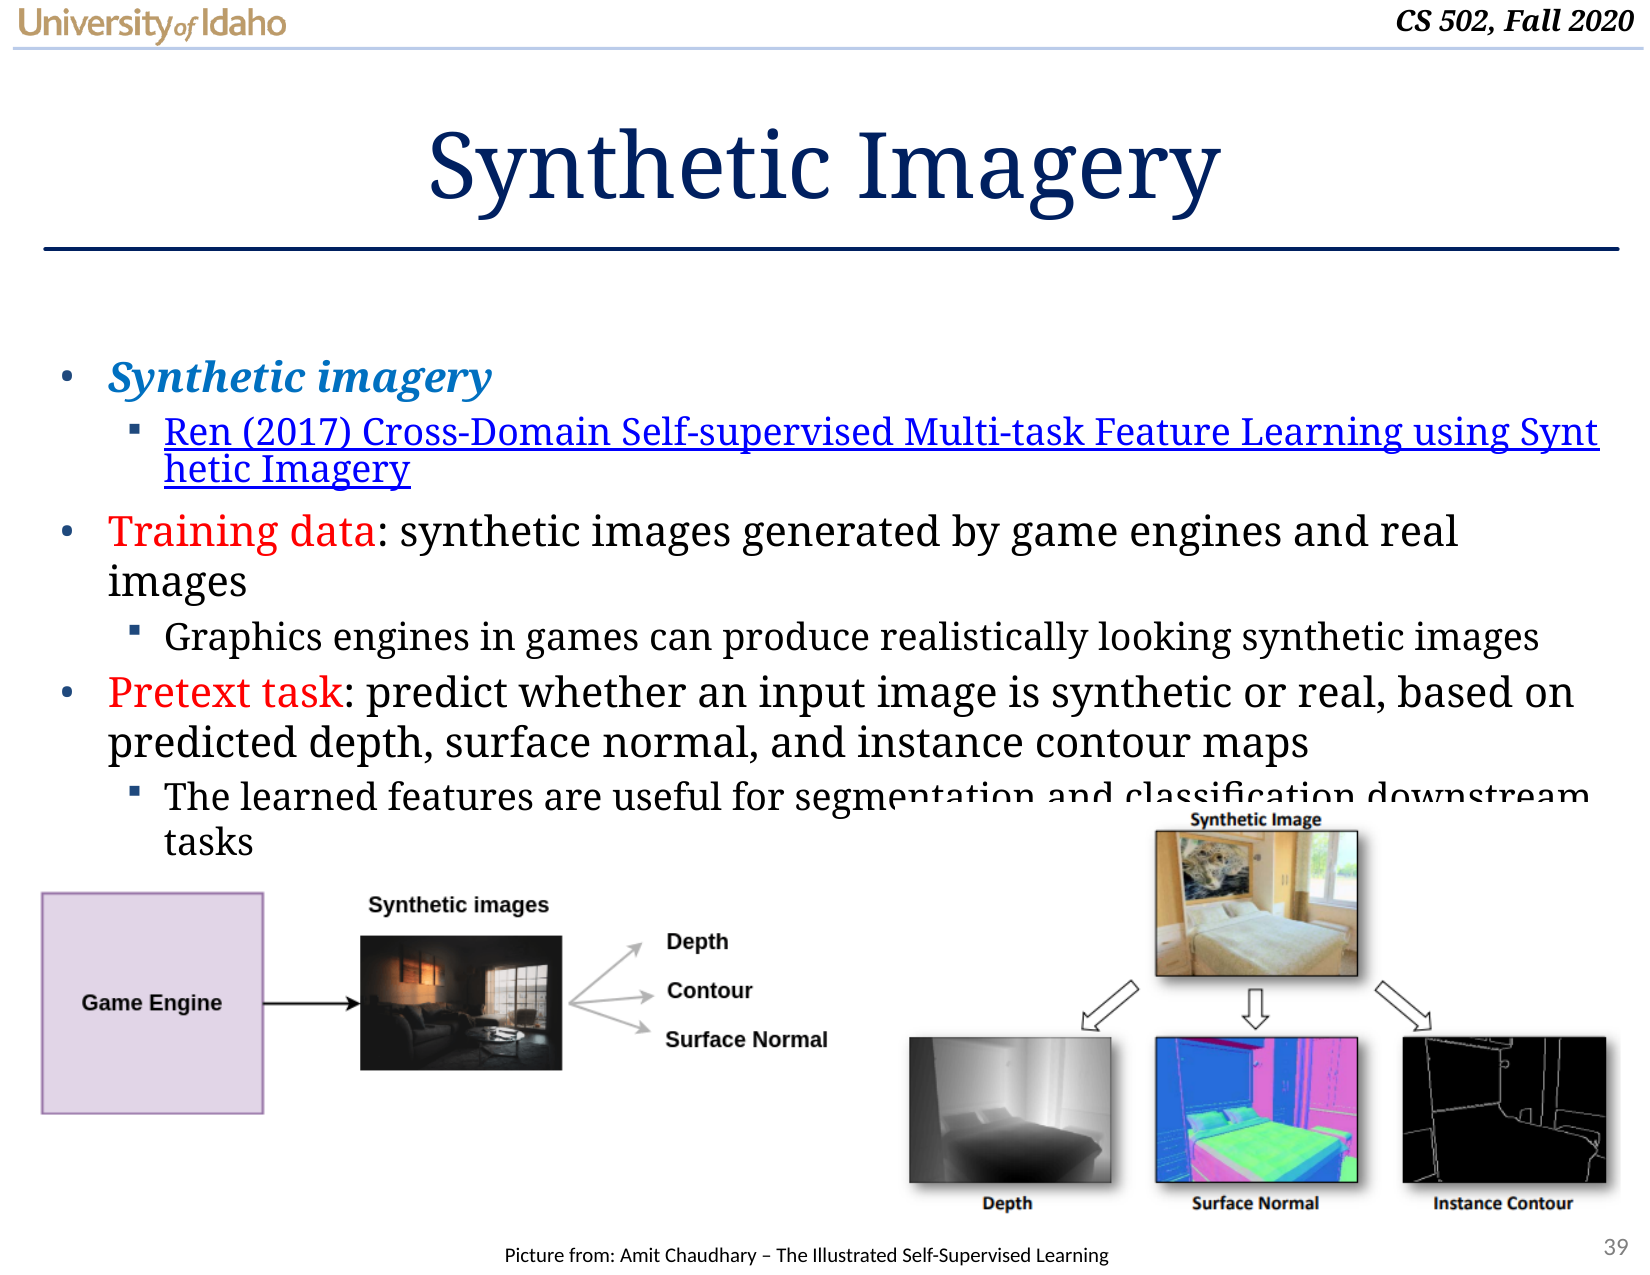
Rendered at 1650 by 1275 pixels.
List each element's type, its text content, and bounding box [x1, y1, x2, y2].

picture [19, 8, 286, 46]
title Synthetic Imagery [0, 75, 1650, 248]
picture [21, 871, 844, 1122]
list Synthetic imagery Ren (2017) Cross-Domain Self-supervised Multi-task Feature Learning using Synthetic Imagery Training data: synthetic images generated by game engines and real images Graphics engines in games can produce realistically looking synthetic images Pretext task: predict whether an input image is synthetic or real, based on predicted depth, surface normal, and instance contour maps The learned features are useful for segmentation and classification downstream tasks [45, 342, 1618, 1224]
text_box Picture from: Amit Chaudhary – The Illustrated Self-Supervised Learning [187, 1234, 1428, 1275]
picture [895, 802, 1626, 1216]
